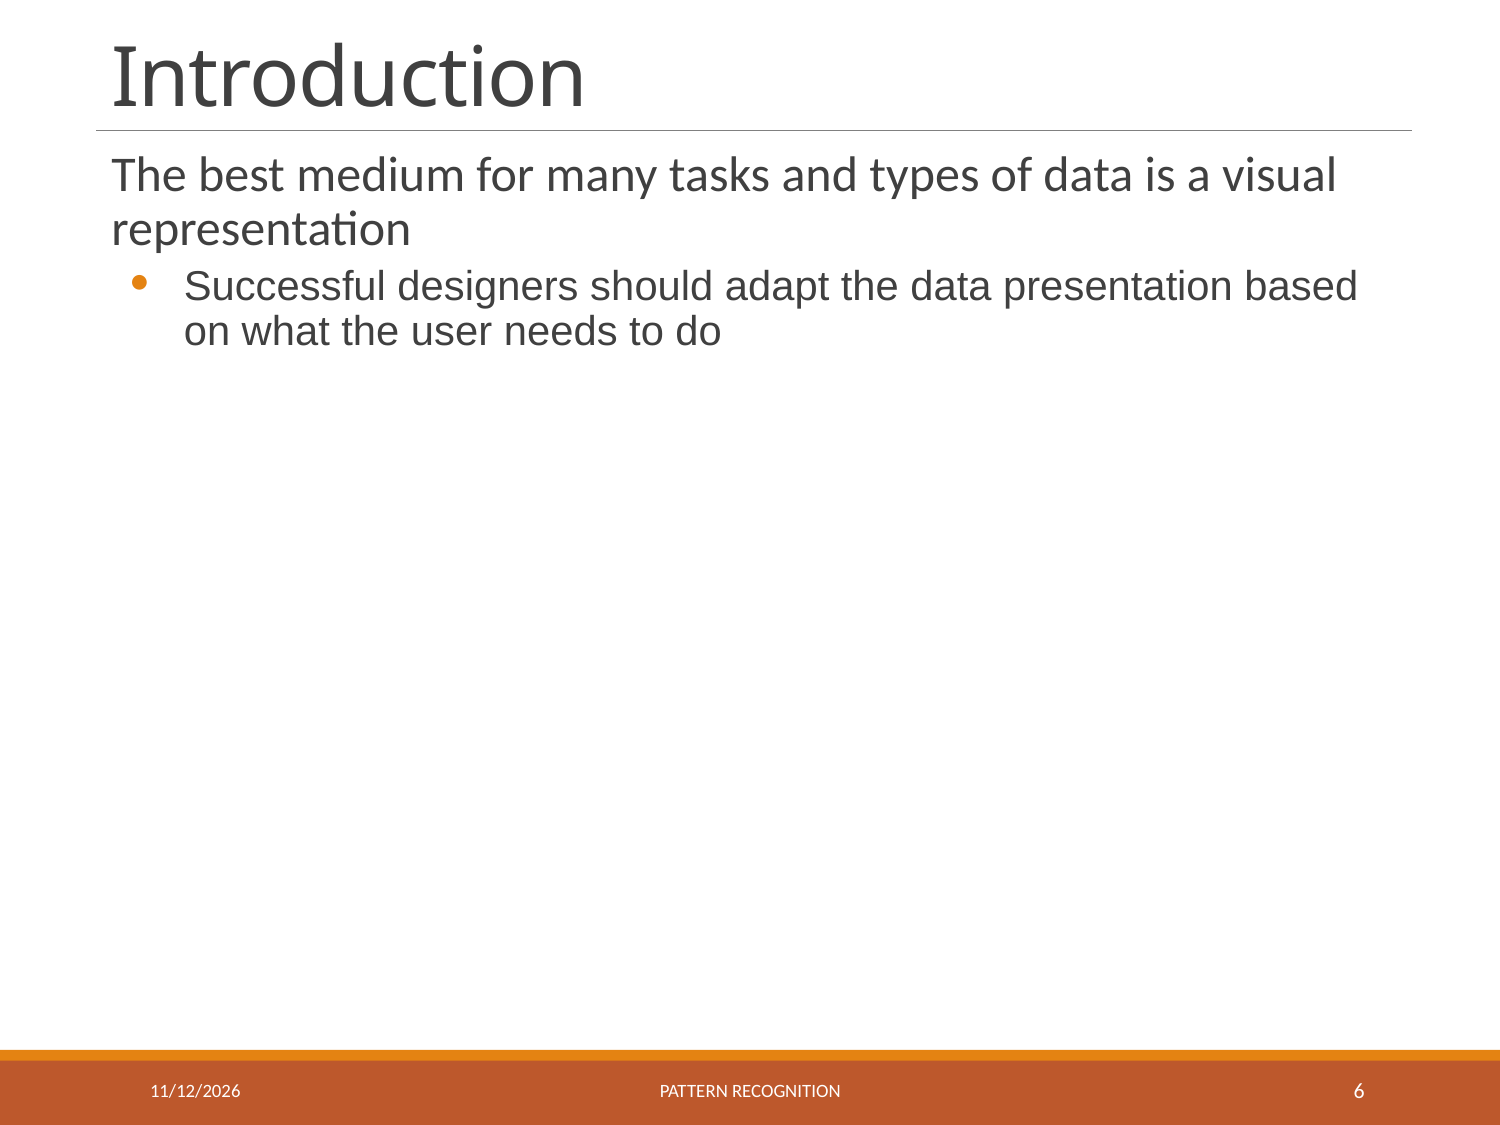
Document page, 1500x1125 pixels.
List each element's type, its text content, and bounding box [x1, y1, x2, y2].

list The best medium for many tasks and types of data is a visual representation Successful designers should adapt the data presentation based on what the user needs to do [96, 140, 1413, 1034]
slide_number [135, 1059, 440, 1120]
slide_number 6 [1218, 1059, 1380, 1120]
title Introduction [96, 19, 1413, 131]
footer Pattern recognition [453, 1059, 1047, 1120]
